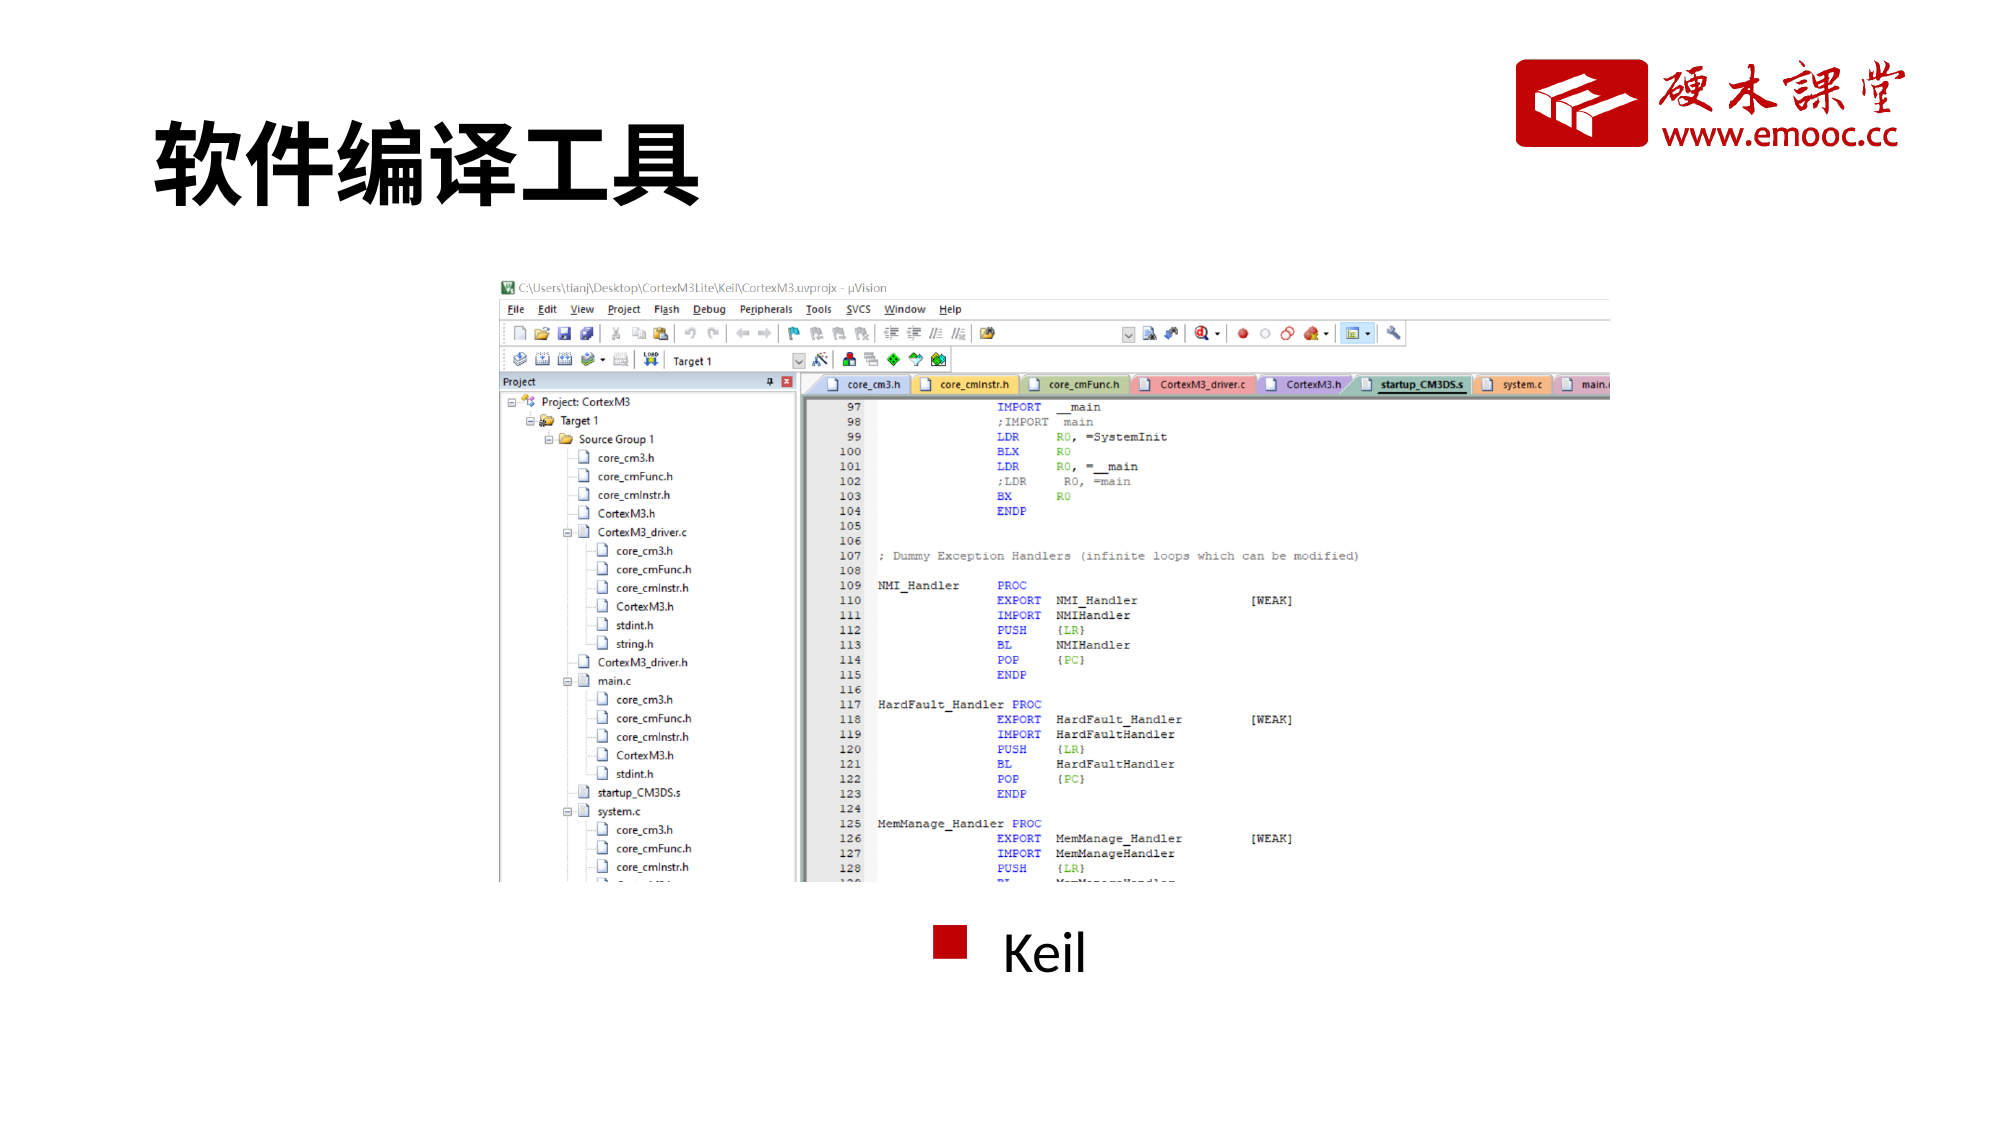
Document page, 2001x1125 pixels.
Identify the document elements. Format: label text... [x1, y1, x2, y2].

list Keil [913, 914, 1505, 1125]
picture [1863, 59, 1905, 147]
title 软件编译工具 [137, 59, 1863, 278]
picture [498, 277, 1610, 882]
